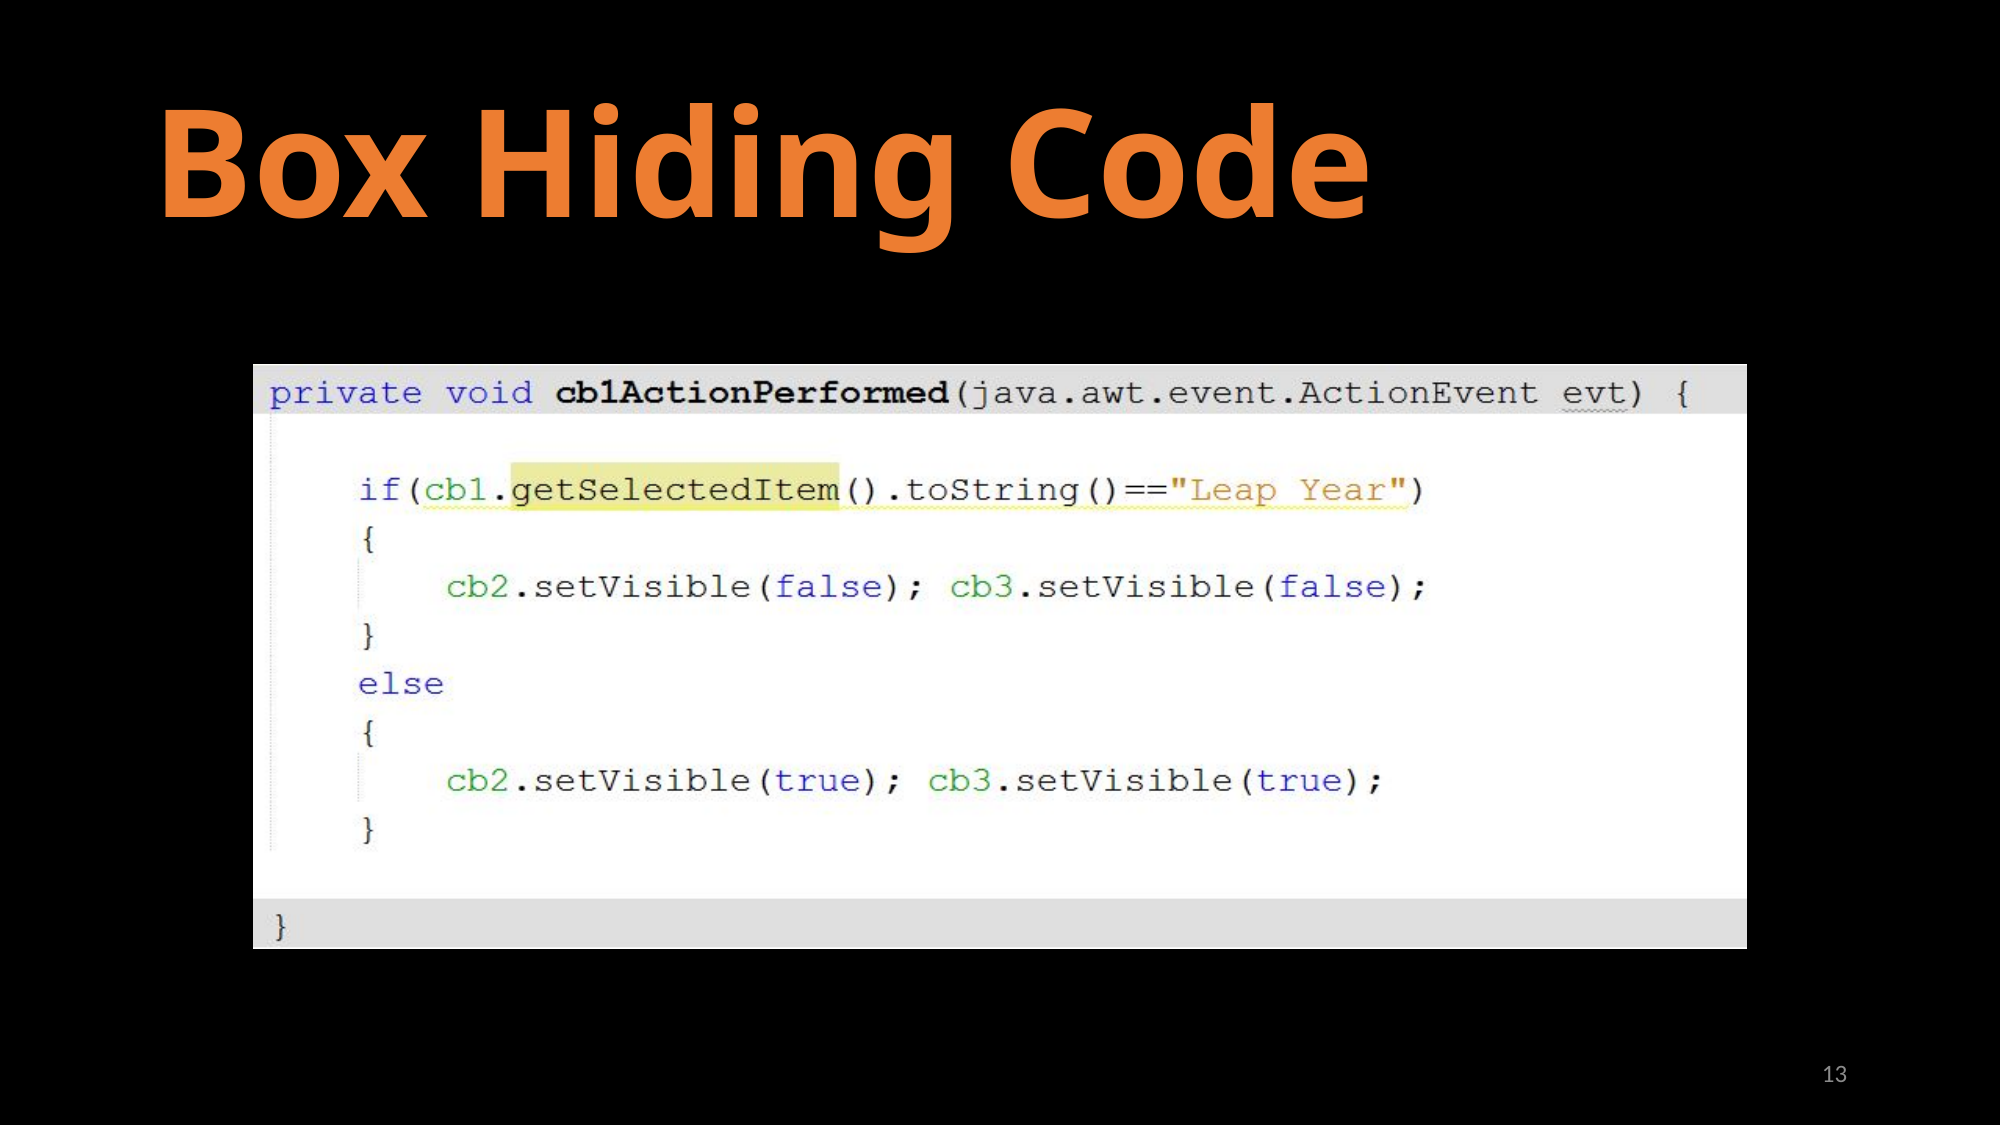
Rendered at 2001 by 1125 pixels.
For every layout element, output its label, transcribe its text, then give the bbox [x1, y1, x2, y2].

title Box Hiding Code [137, 59, 1863, 278]
slide_number 13 [1412, 1042, 1863, 1103]
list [253, 364, 1746, 949]
